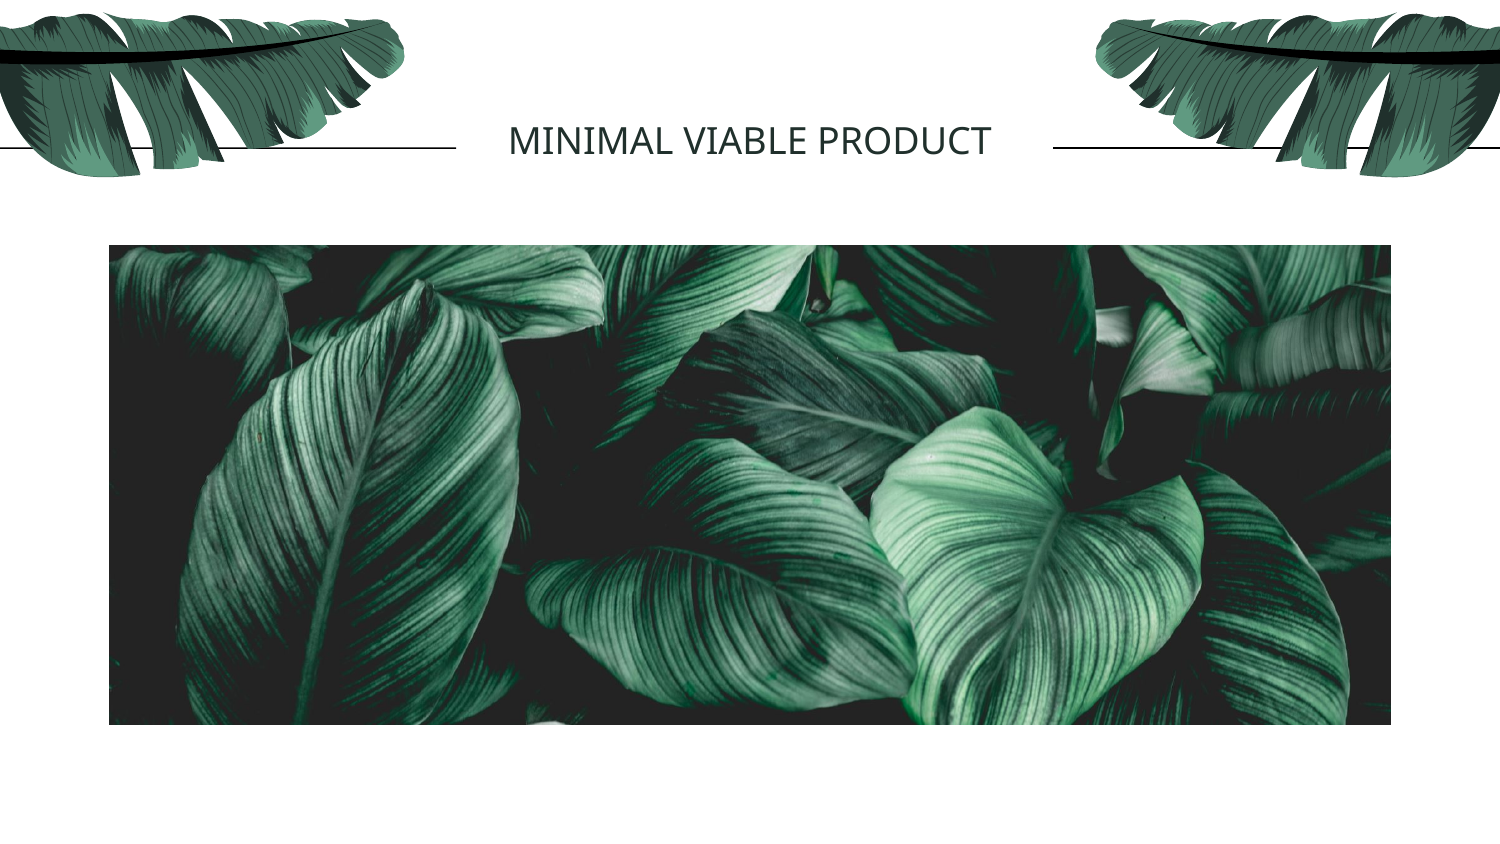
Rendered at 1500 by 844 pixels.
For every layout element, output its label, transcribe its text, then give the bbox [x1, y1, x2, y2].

picture [108, 245, 1392, 726]
title MINIMAL VIABLE PRODUCT [410, 101, 1090, 192]
